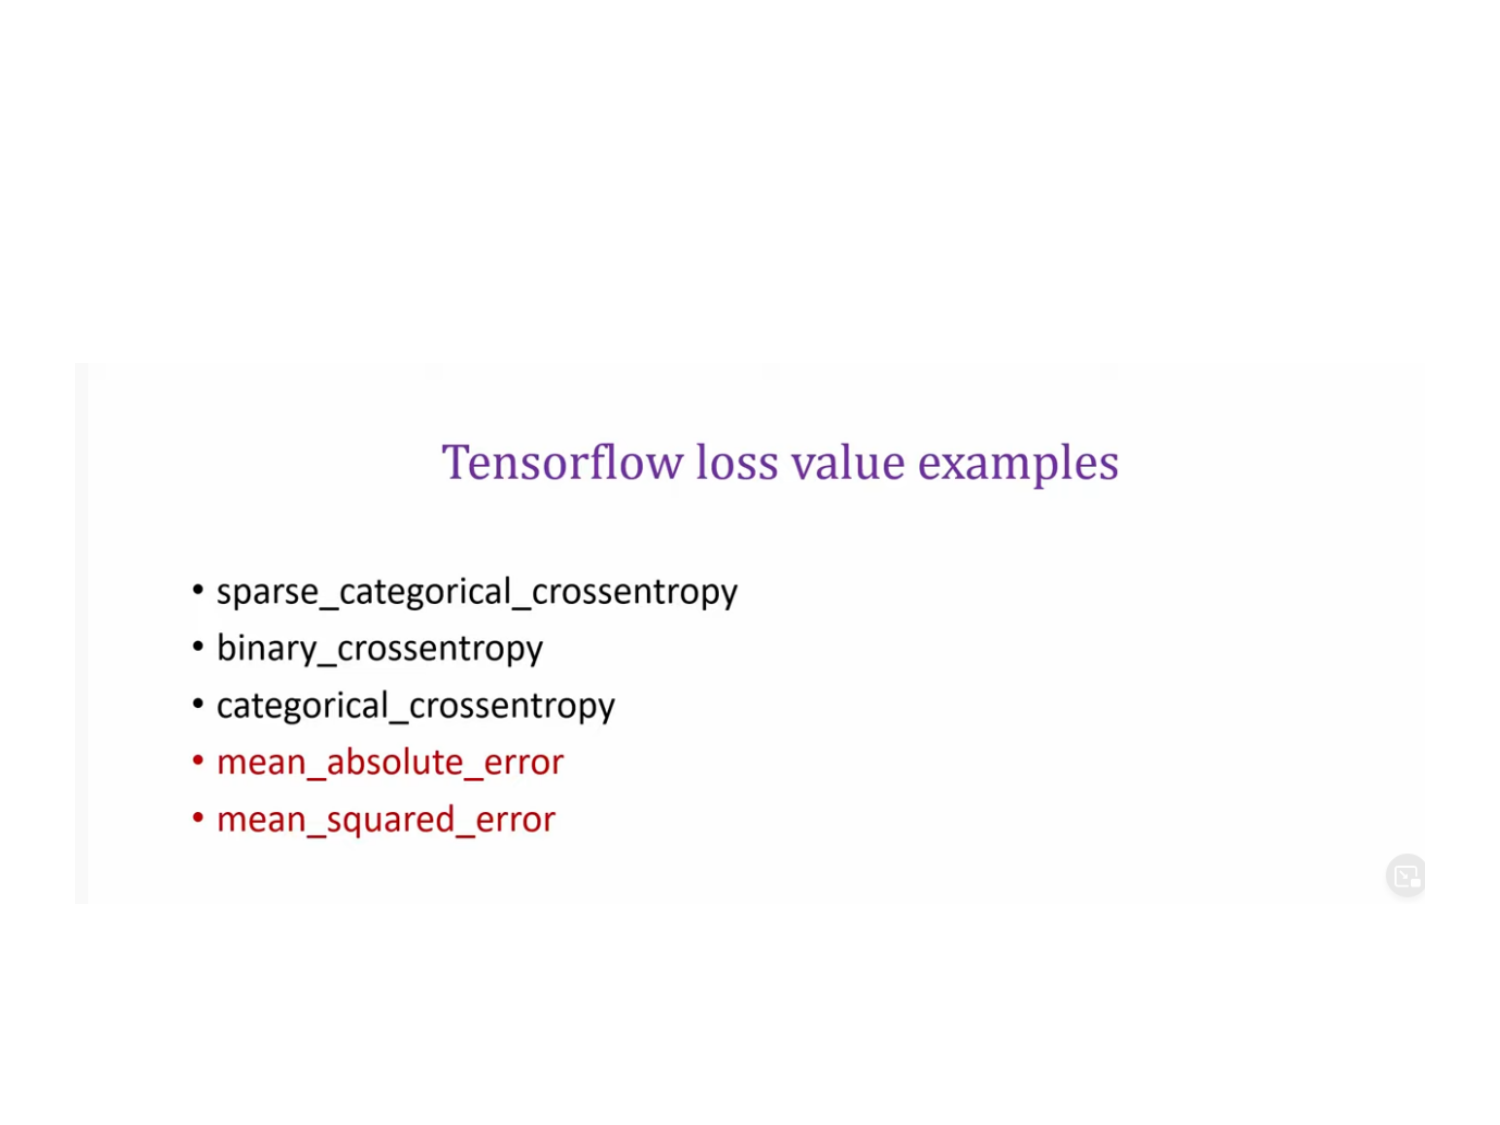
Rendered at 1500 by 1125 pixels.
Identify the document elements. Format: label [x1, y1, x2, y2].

list [74, 363, 1426, 905]
